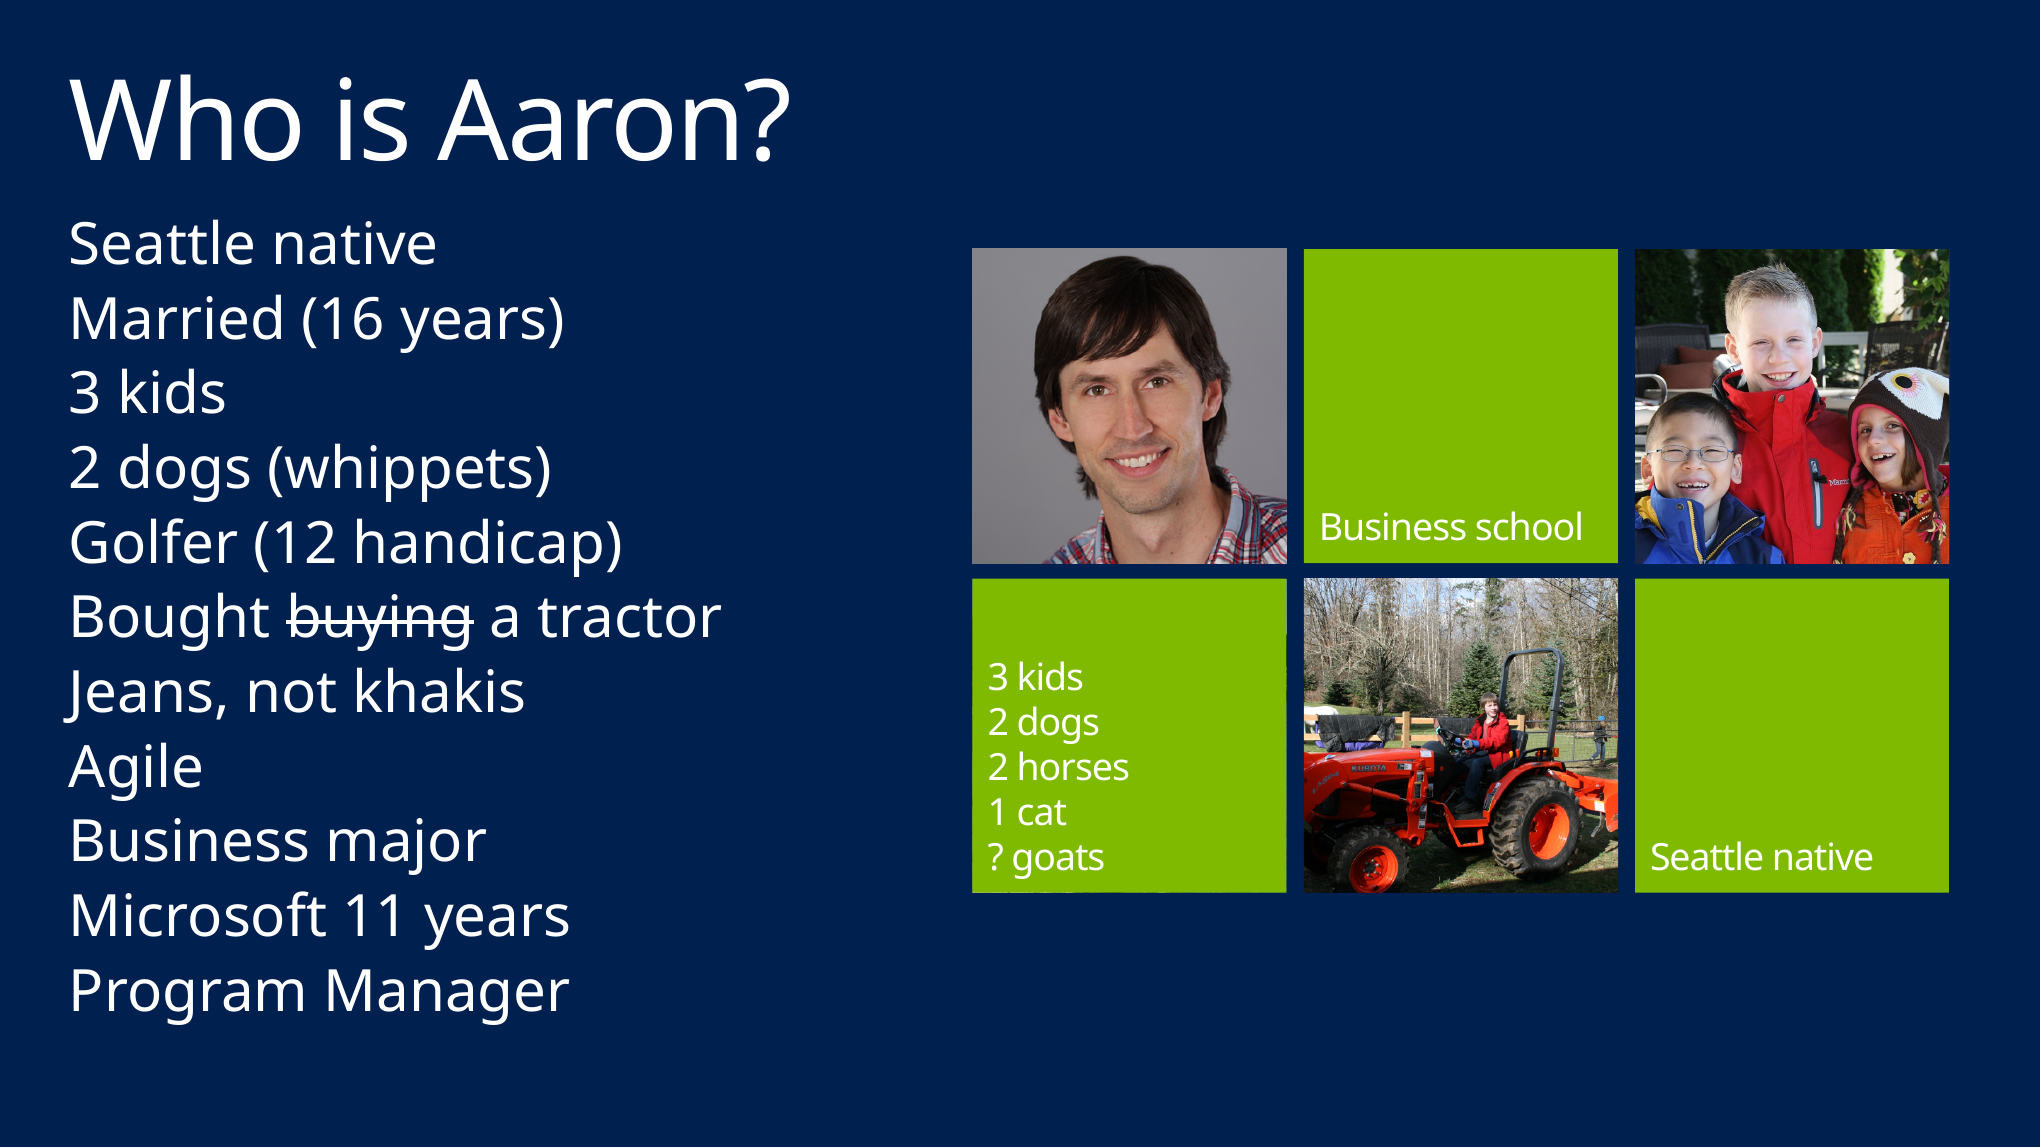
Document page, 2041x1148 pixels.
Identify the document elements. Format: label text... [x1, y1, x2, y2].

list Seattle native Married (16 years) 3 kids 2 dogs (whippets) Golfer (12 handicap) Bought buying a tractor Jeans, not khakis Agile Business major Microsoft 11 years Program Manager [45, 199, 888, 1099]
title Who is Aaron? [45, 48, 1996, 200]
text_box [971, 248, 1950, 893]
